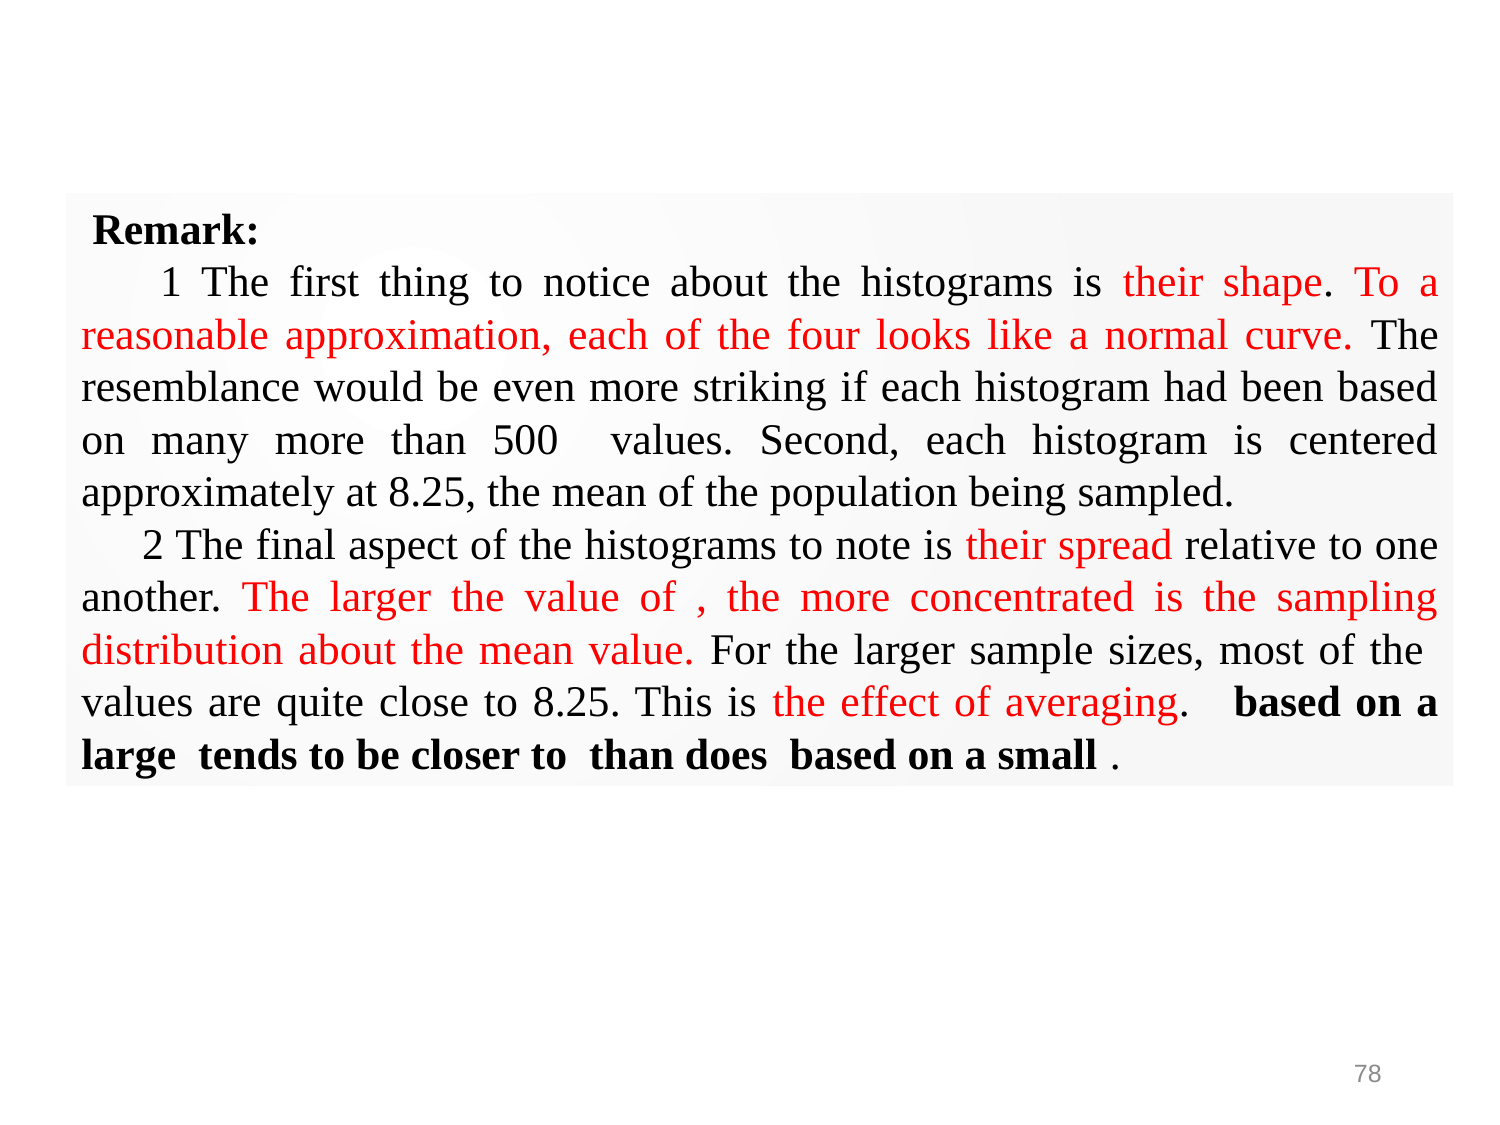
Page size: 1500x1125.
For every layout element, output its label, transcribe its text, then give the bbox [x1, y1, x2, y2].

slide_number 78 [1059, 1042, 1397, 1103]
